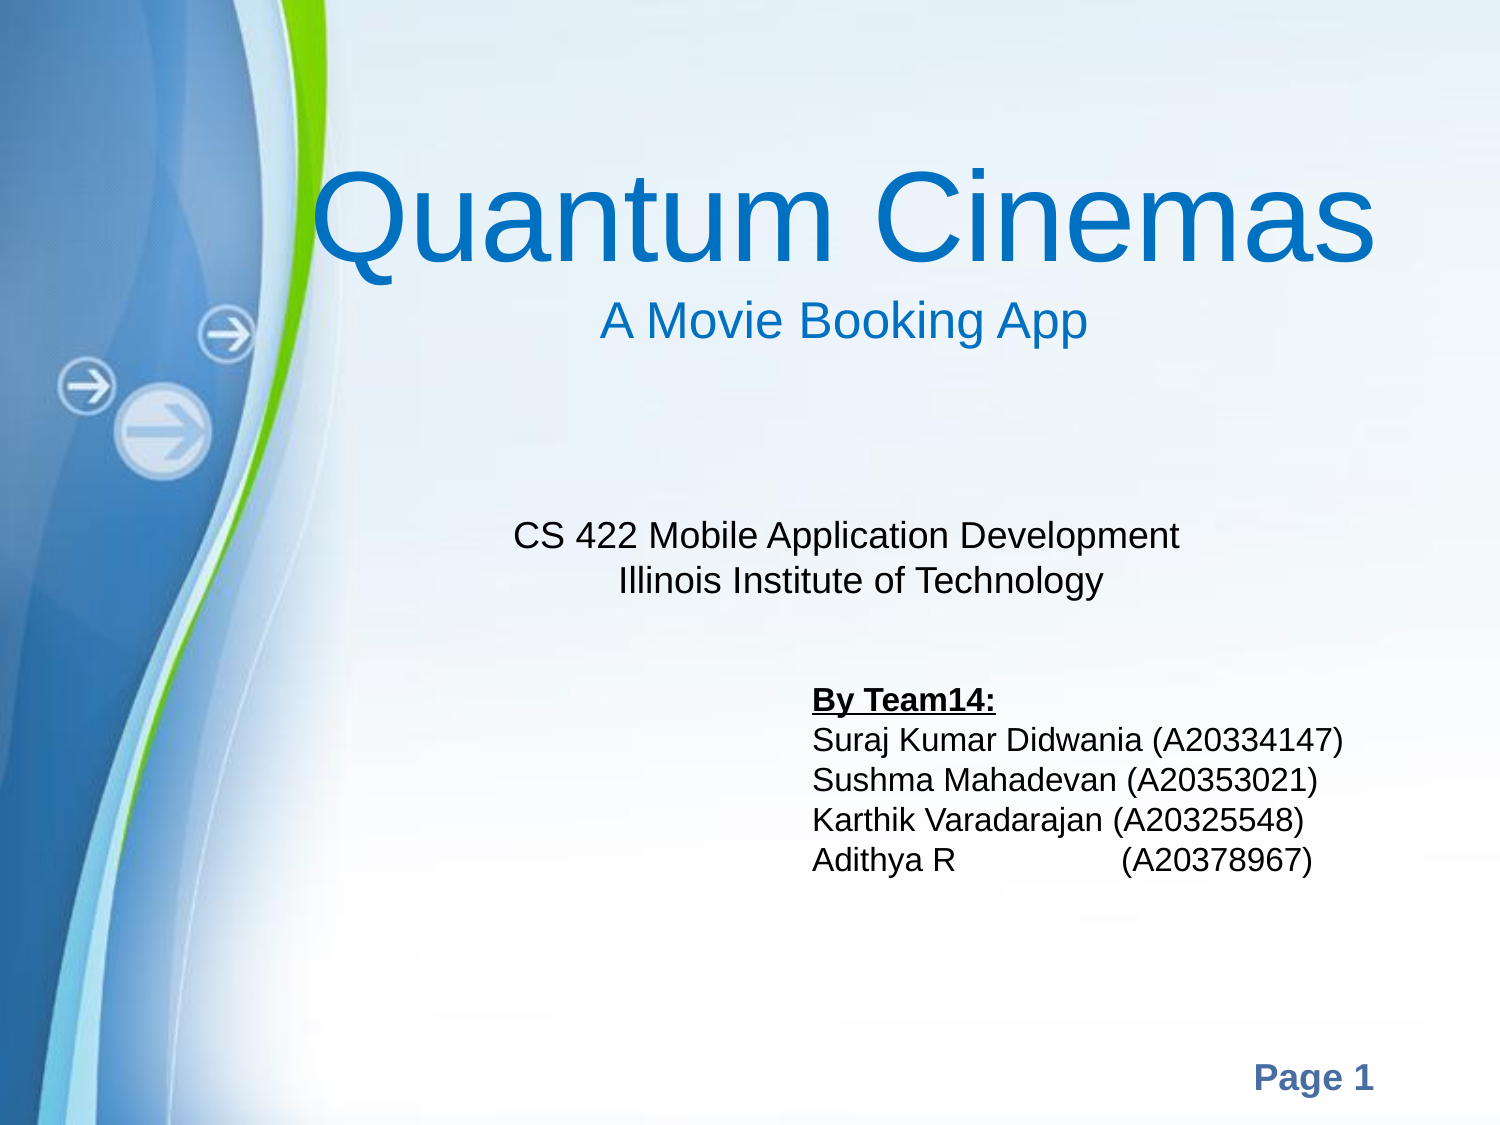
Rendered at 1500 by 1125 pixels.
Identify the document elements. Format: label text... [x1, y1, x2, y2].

text_box CS 422 Mobile Application Development Illinois Institute of Technology [348, 503, 1365, 609]
subtitle By Team14: Suraj Kumar Didwania (A20334147) Sushma Mahadevan (A20353021) Karthik Varadarajan (A20325548) Adithya R (A20378967) [797, 670, 1500, 1041]
picture [0, 0, 1500, 1125]
title Quantum Cinemas A Movie Booking App [265, 125, 1424, 396]
